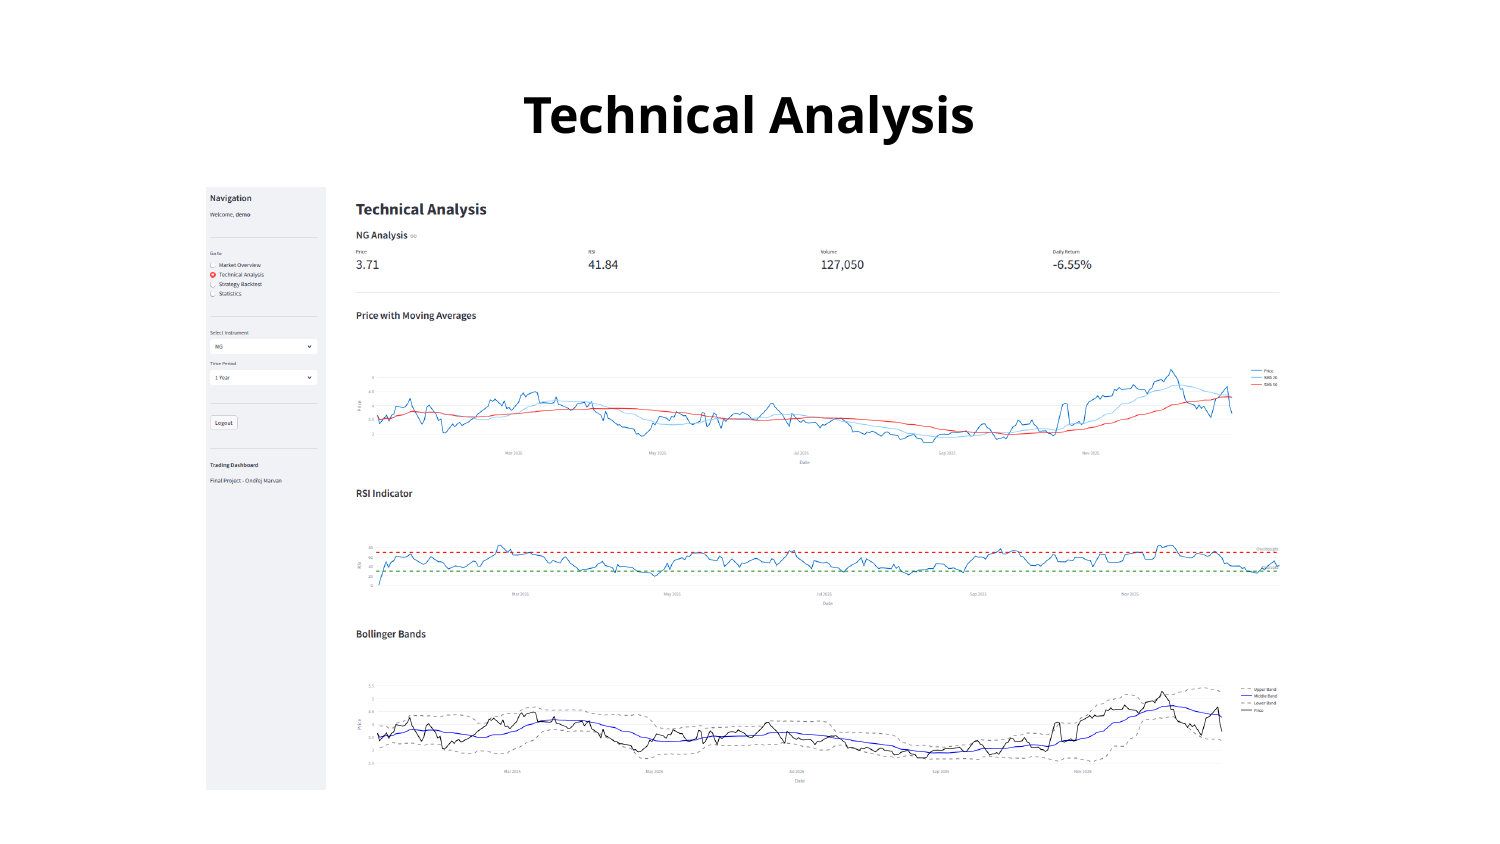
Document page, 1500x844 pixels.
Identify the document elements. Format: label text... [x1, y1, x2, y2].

title Technical Analysis [74, 67, 1426, 160]
picture [205, 187, 1294, 791]
